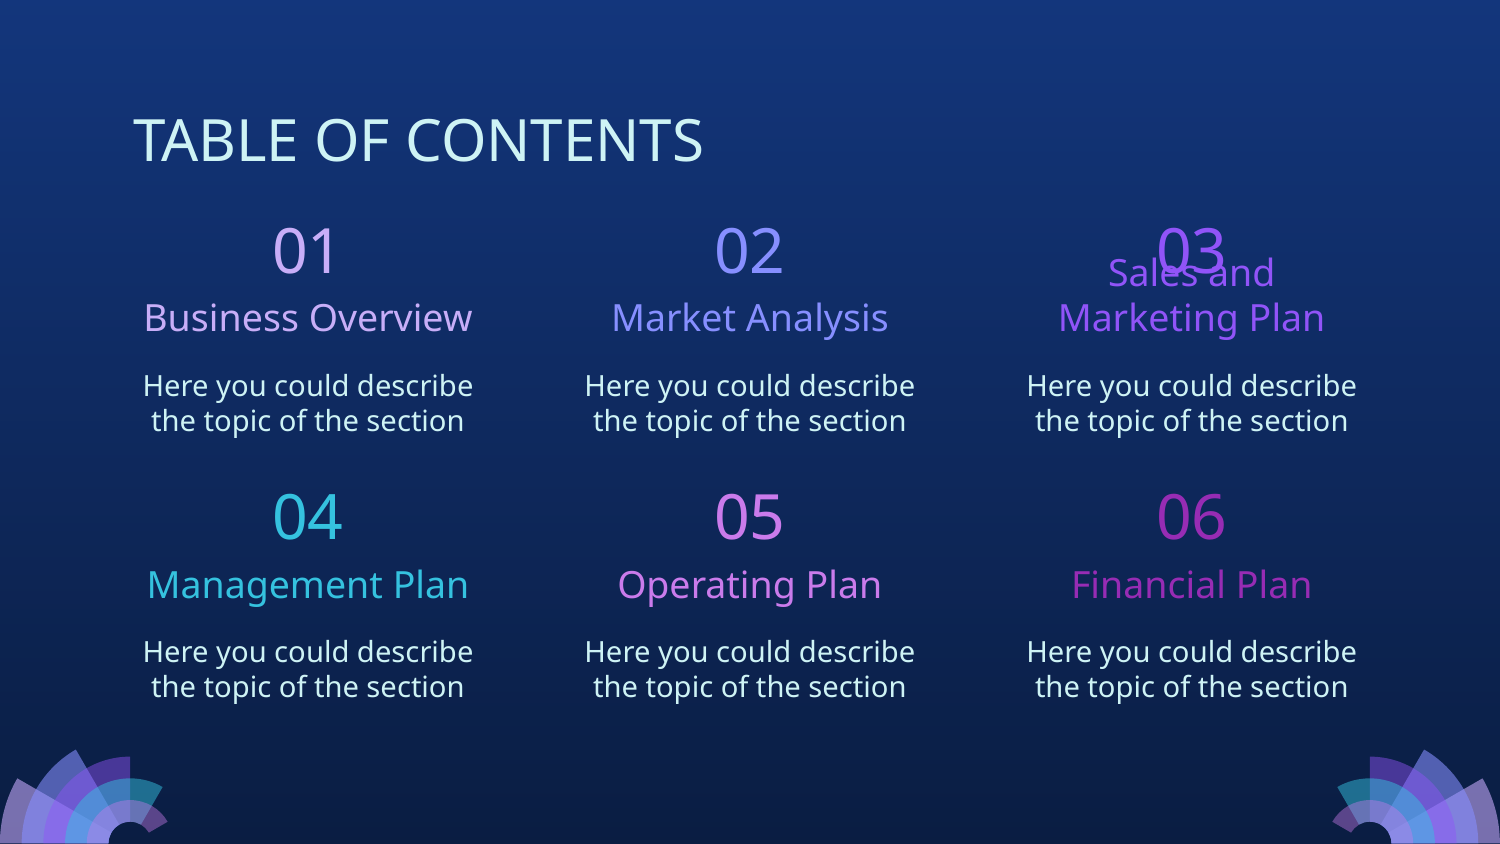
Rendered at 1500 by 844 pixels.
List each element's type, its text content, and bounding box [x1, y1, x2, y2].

title TABLE OF CONTENTS [118, 88, 1382, 183]
subtitle Sales and Marketing Plan [1001, 290, 1382, 352]
subtitle Here you could describe the topic of the section [118, 352, 499, 456]
subtitle Here you could describe the topic of the section [560, 352, 941, 456]
title 02 [659, 216, 841, 281]
subtitle Here you could describe the topic of the section [1001, 618, 1382, 722]
subtitle Here you could describe the topic of the section [560, 618, 941, 722]
title 01 [218, 216, 399, 281]
subtitle Here you could describe the topic of the section [118, 618, 499, 722]
subtitle Here you could describe the topic of the section [1001, 352, 1382, 456]
title 03 [1101, 216, 1282, 281]
title 05 [659, 482, 841, 547]
subtitle Market Analysis [559, 290, 940, 355]
title 06 [1101, 482, 1282, 547]
subtitle Management Plan [118, 557, 499, 618]
subtitle Operating Plan [559, 557, 941, 621]
subtitle Financial Plan [1001, 557, 1382, 618]
subtitle Business Overview [118, 290, 499, 352]
title 04 [218, 482, 399, 547]
